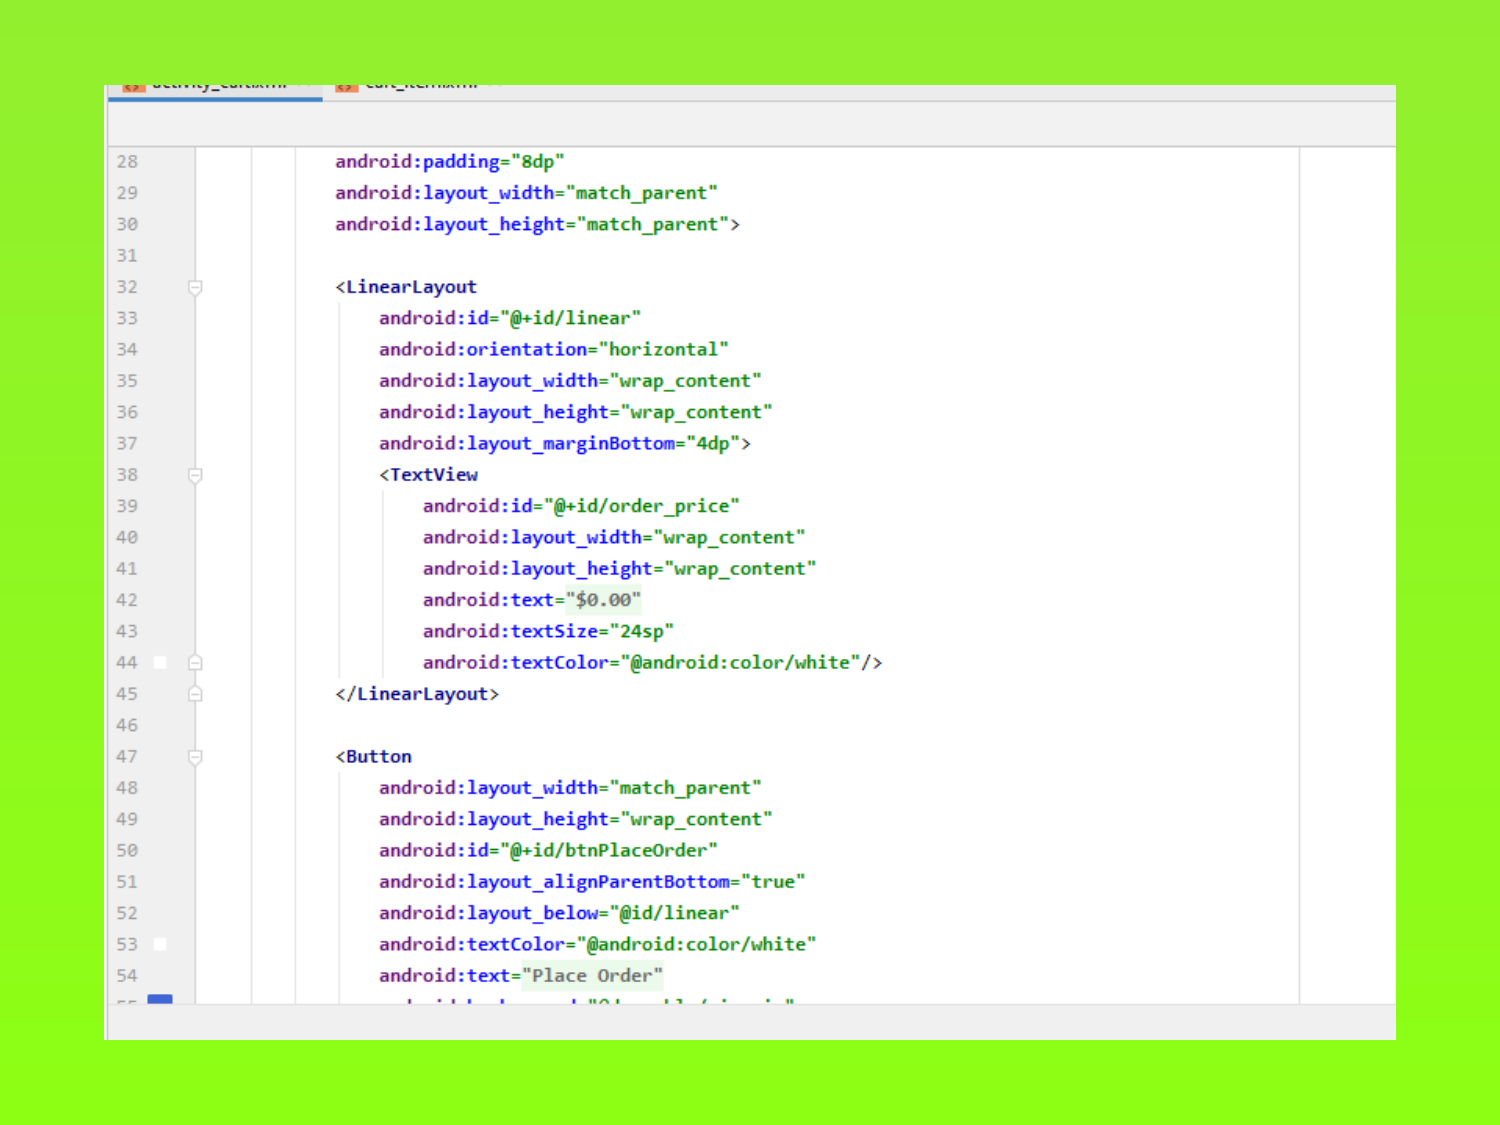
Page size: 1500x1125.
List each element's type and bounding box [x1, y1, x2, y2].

picture [104, 85, 1396, 1040]
